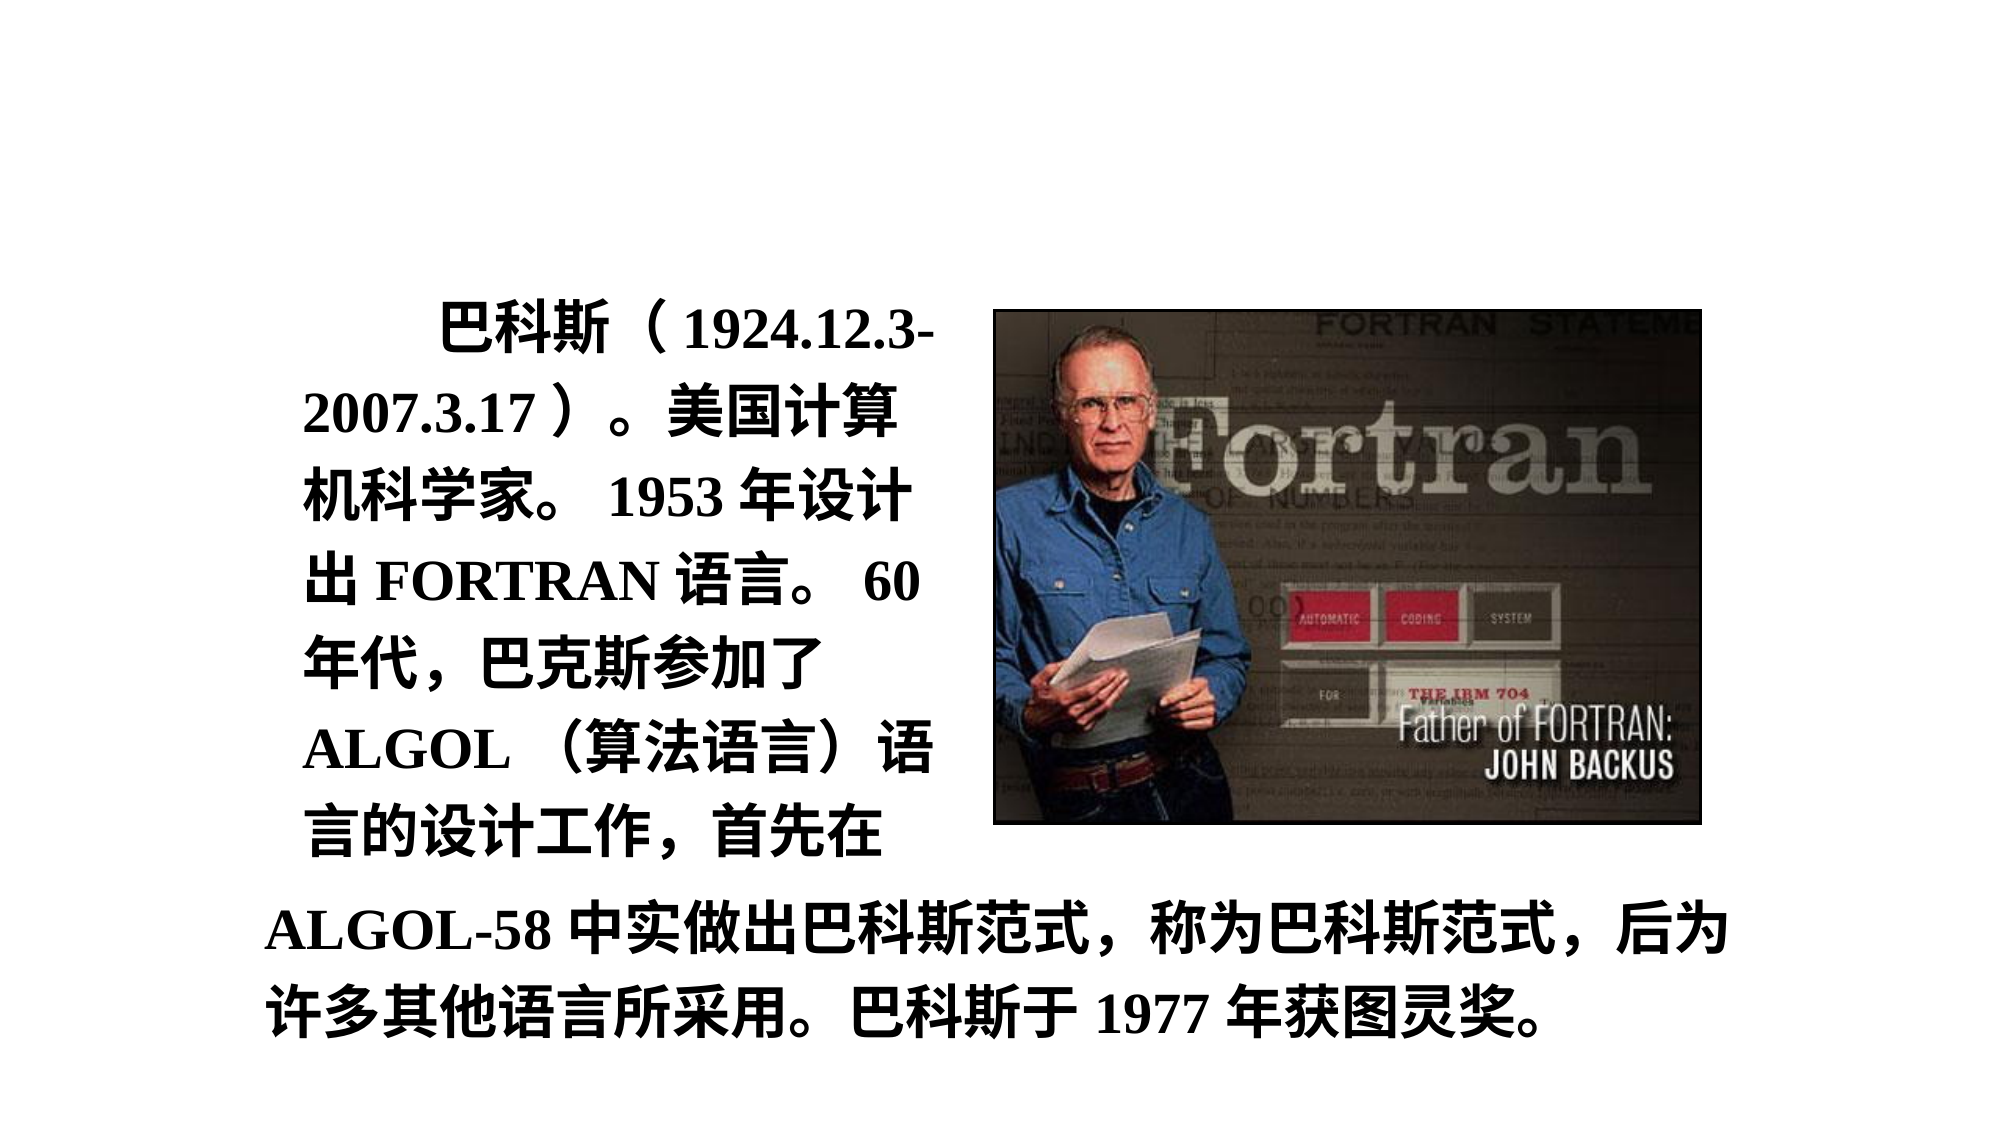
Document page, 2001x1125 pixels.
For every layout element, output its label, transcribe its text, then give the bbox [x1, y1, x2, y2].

text_box 巴科斯（1924.12.3-2007.3.17）。美国计算机科学家。1953年设计出FORTRAN语言。60年代，巴克斯参加了ALGOL（算法语言）语言的设计工作，首先在 [287, 268, 960, 869]
picture [995, 312, 1699, 822]
text_box ALGOL-58中实做出巴科斯范式，称为巴科斯范式，后为许多其他语言所采用。巴科斯于1977年获图灵奖。 [249, 869, 1782, 1053]
